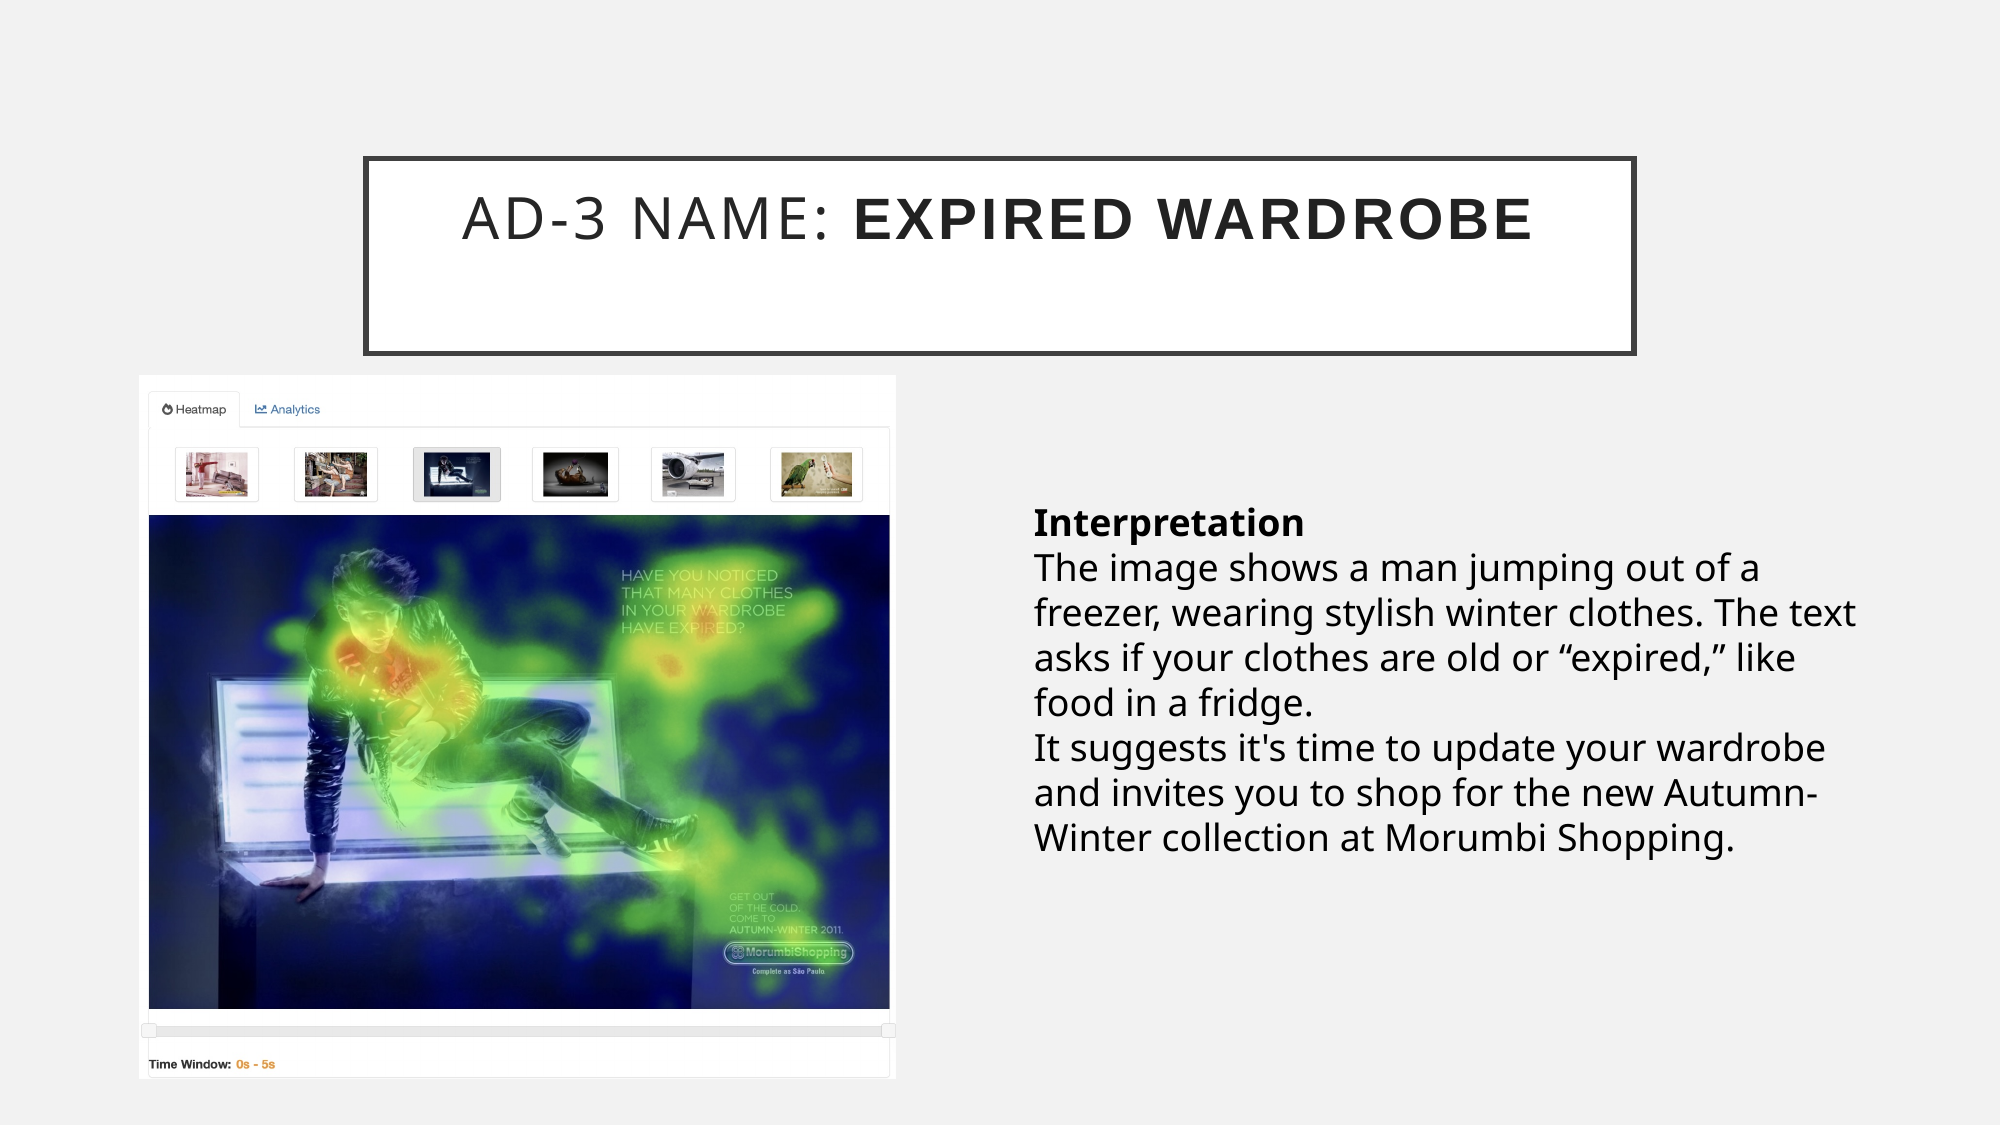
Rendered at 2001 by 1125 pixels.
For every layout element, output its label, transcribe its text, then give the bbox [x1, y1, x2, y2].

text_box Interpretation The image shows a man jumping out of a freezer, wearing stylish winter clothes. The text asks if your clothes are old or “expired,” like food in a fridge. It suggests it's time to update your wardrobe and invites you to shop for the new Autumn-Winter collection at Morumbi Shopping. [1019, 491, 1889, 866]
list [139, 375, 896, 1079]
title AD-3 name: Expired Wardrobe [363, 156, 1637, 356]
